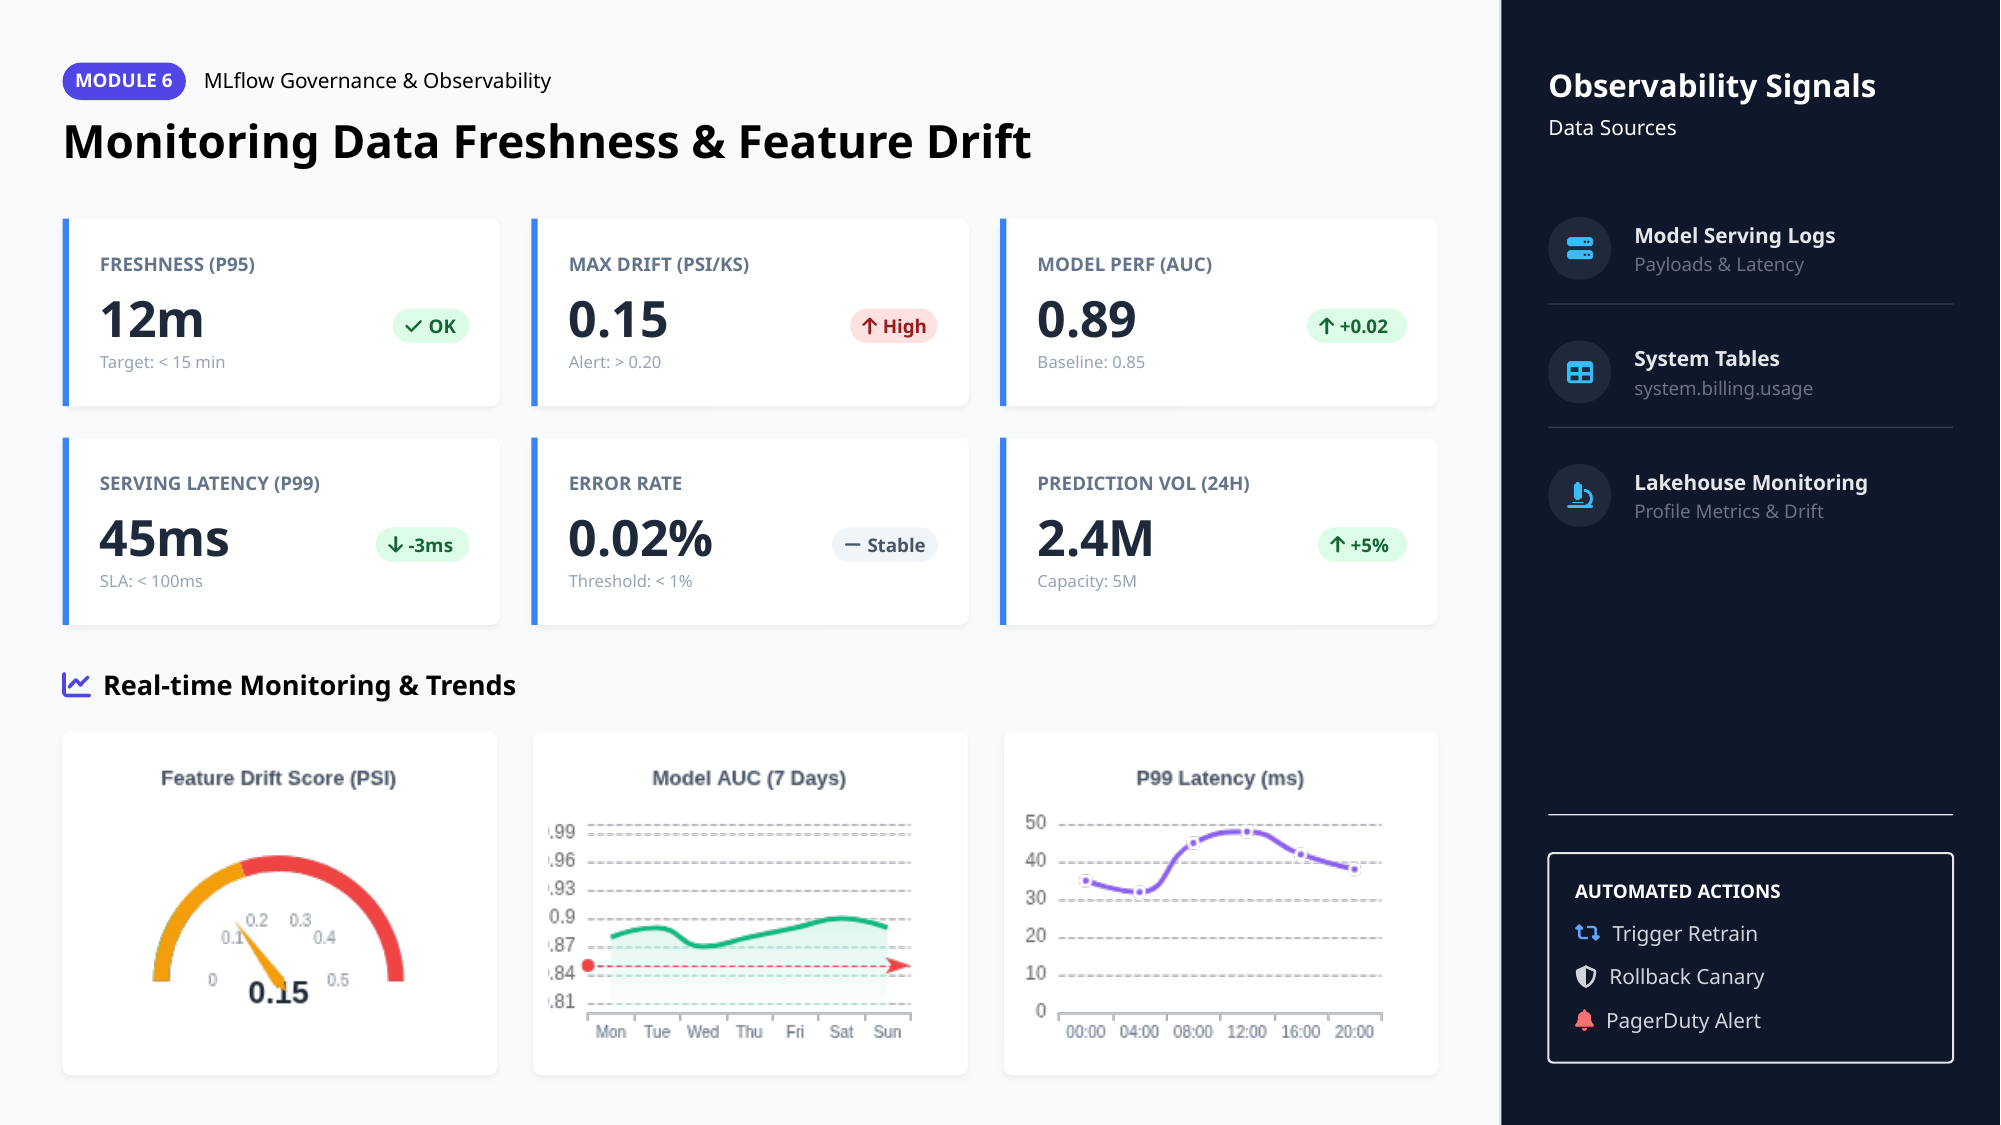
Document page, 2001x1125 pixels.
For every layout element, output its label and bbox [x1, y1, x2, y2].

picture [1567, 482, 1593, 508]
picture [1567, 235, 1593, 261]
picture [405, 316, 423, 336]
picture [1574, 965, 1597, 988]
picture [548, 746, 951, 1060]
picture [388, 535, 403, 554]
picture [844, 535, 862, 554]
picture [1567, 359, 1593, 385]
picture [1574, 1009, 1594, 1032]
text_box [0, 0, 2000, 1125]
picture [1019, 746, 1422, 1060]
picture [862, 316, 877, 336]
picture [78, 746, 480, 1060]
picture [1319, 316, 1334, 336]
picture [1574, 921, 1600, 944]
picture [62, 670, 91, 699]
picture [1330, 535, 1345, 554]
